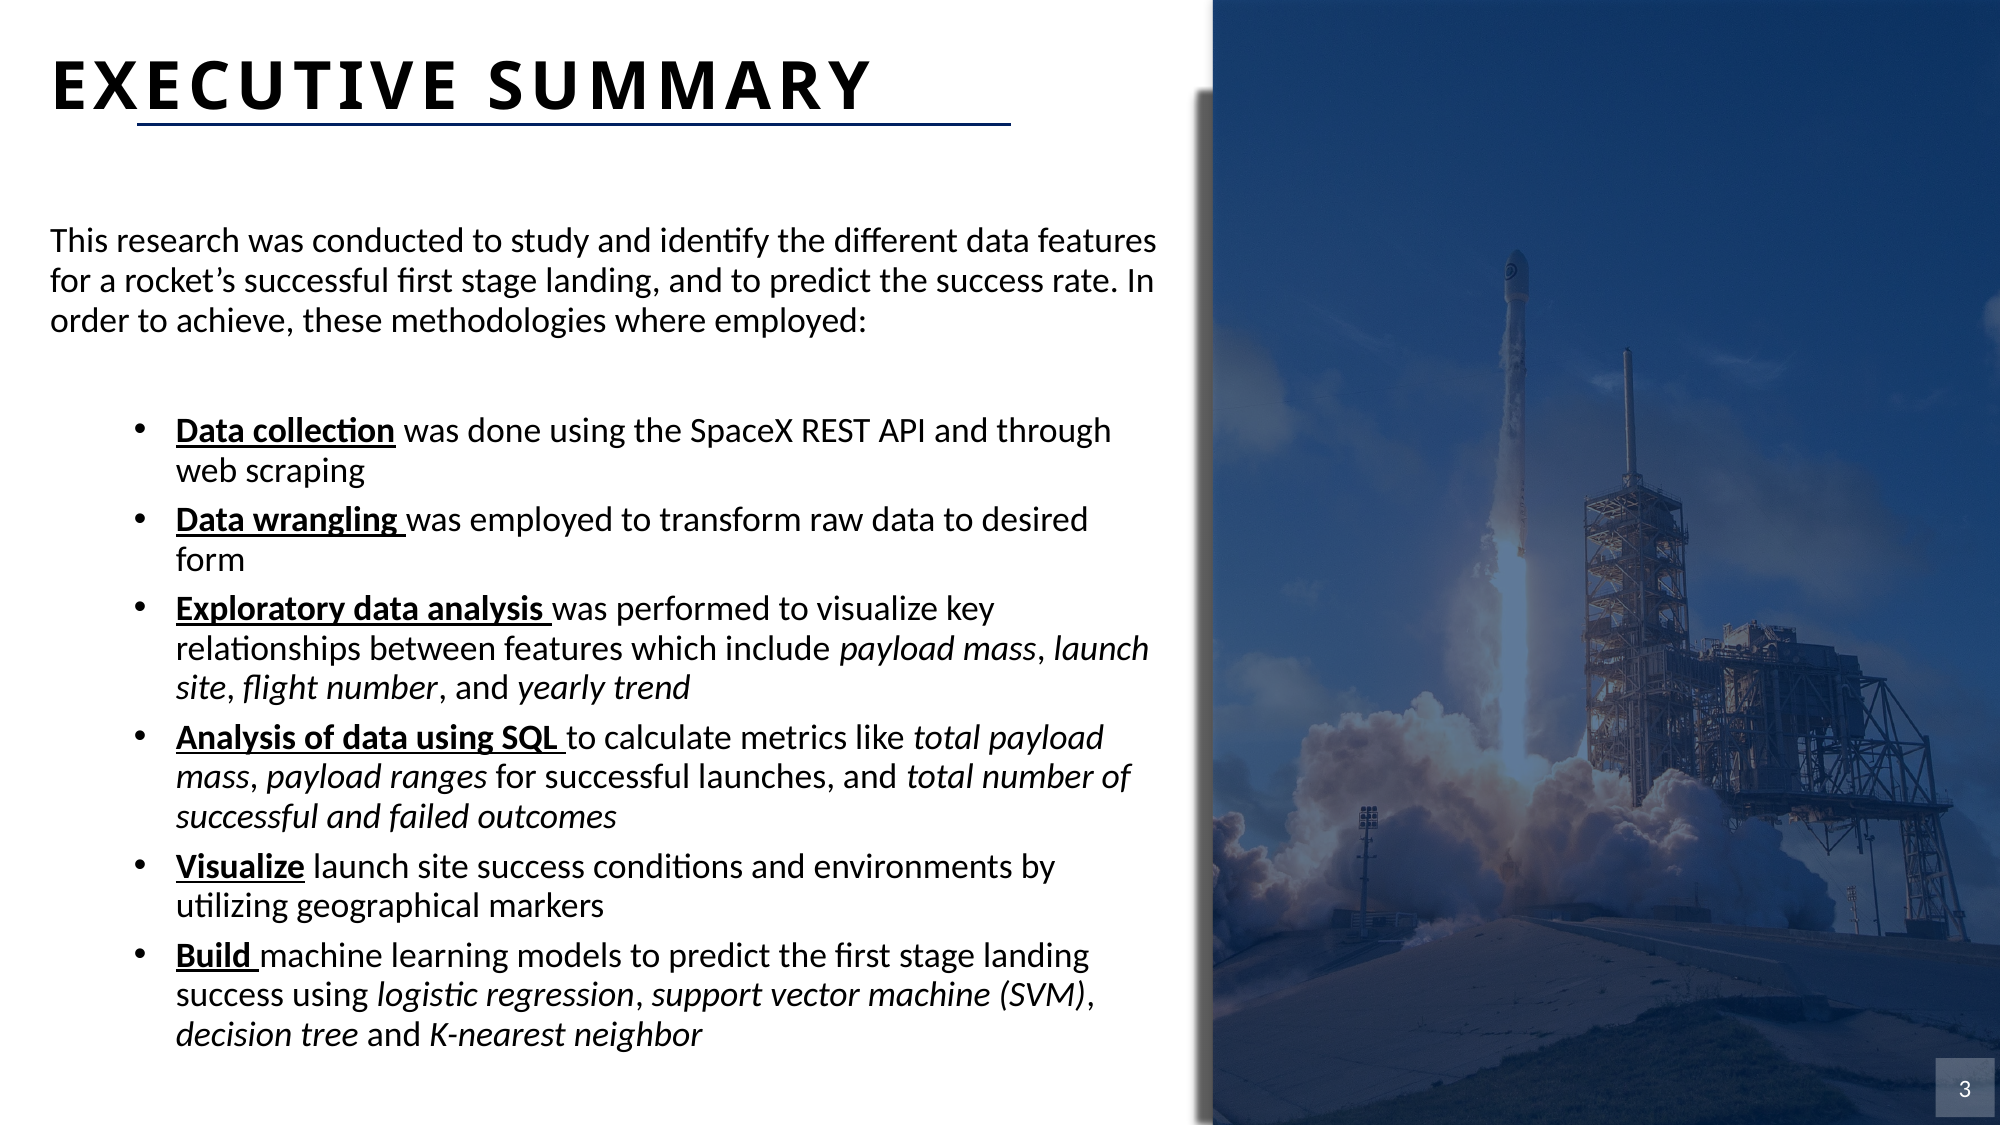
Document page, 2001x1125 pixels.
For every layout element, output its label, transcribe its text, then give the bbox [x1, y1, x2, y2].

list This research was conducted to study and identify the different data features for a rocket’s successful first stage landing, and to predict the success rate. In order to achieve, these methodologies where employed: Data collection was done using the SpaceX REST API and through web scraping Data wrangling was employed to transform raw data to desired form Exploratory data analysis was performed to visualize key relationships between features which include payload mass, launch site, flight number, and yearly trend Analysis of data using SQL to calculate metrics like total payload mass, payload ranges for successful launches, and total number of successful and failed outcomes Visualize launch site success conditions and environments by utilizing geographical markers Build machine learning models to predict the first stage landing success using logistic regression, support vector machine (SVM), decision tree and K-nearest neighbor [50, 151, 1167, 1061]
picture [1212, 0, 2000, 1125]
title Executive summary [50, 36, 1167, 131]
